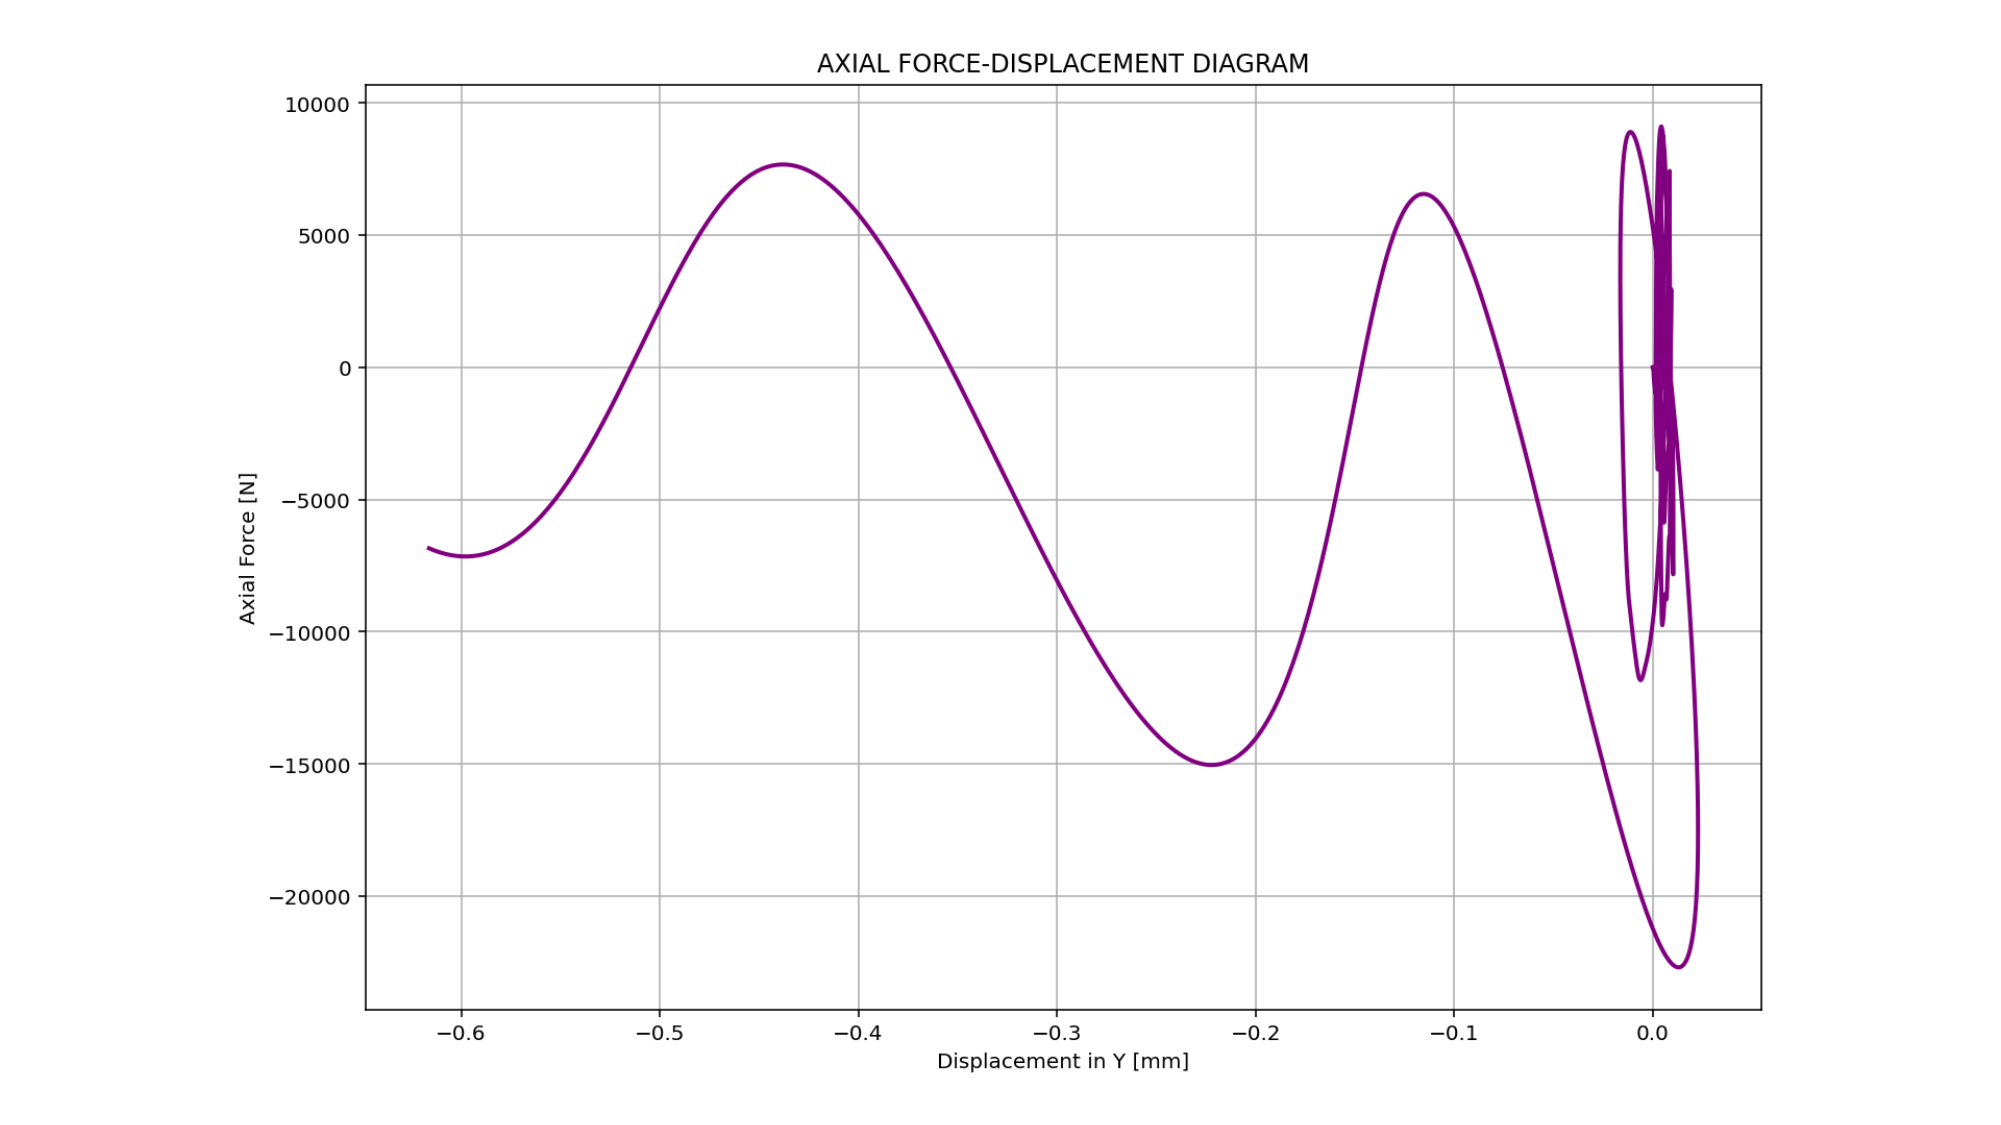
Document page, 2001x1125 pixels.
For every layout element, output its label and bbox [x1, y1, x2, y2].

picture [223, 37, 1777, 1087]
